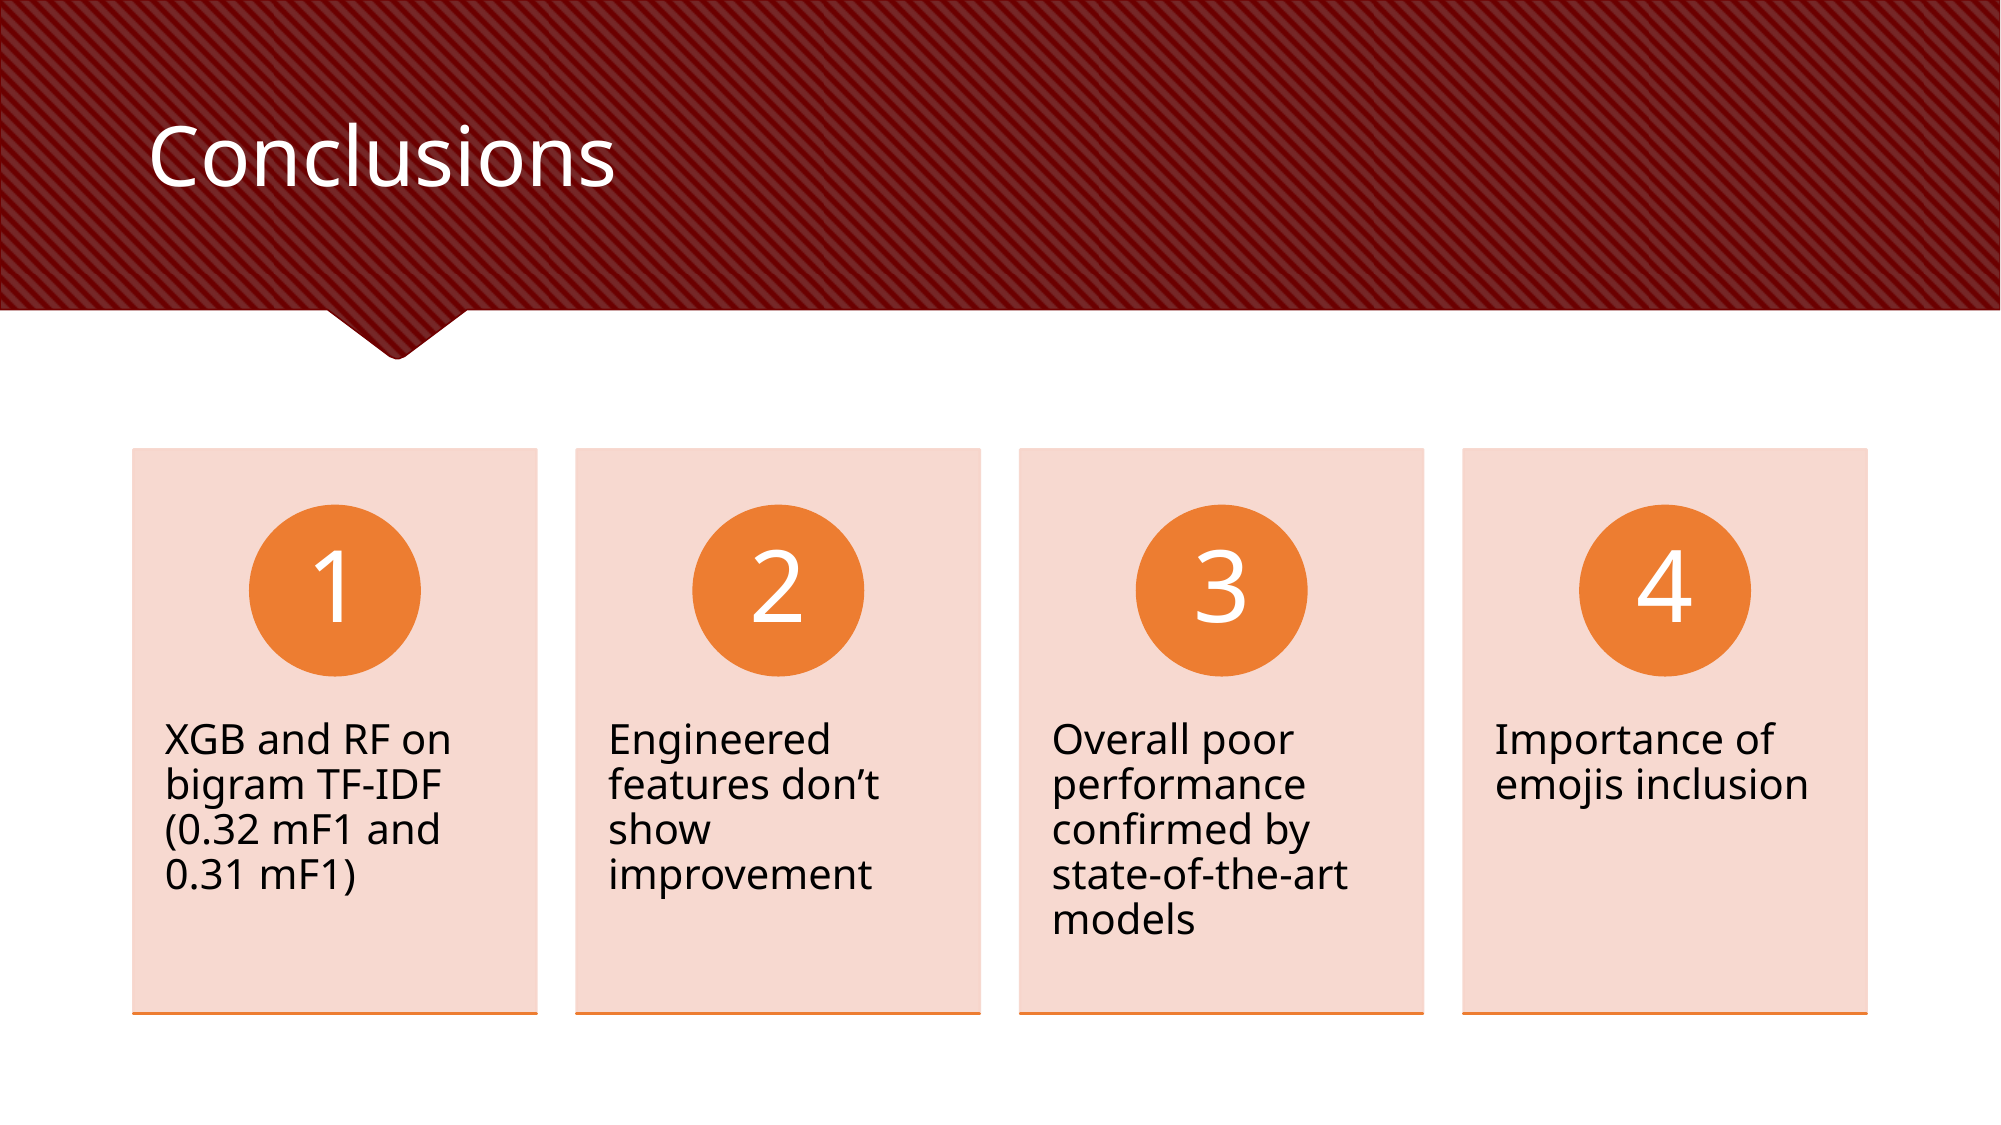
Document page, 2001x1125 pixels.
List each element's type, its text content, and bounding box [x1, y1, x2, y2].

picture [1, 1, 1999, 357]
title Conclusions [132, 73, 1868, 233]
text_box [133, 449, 1867, 1014]
